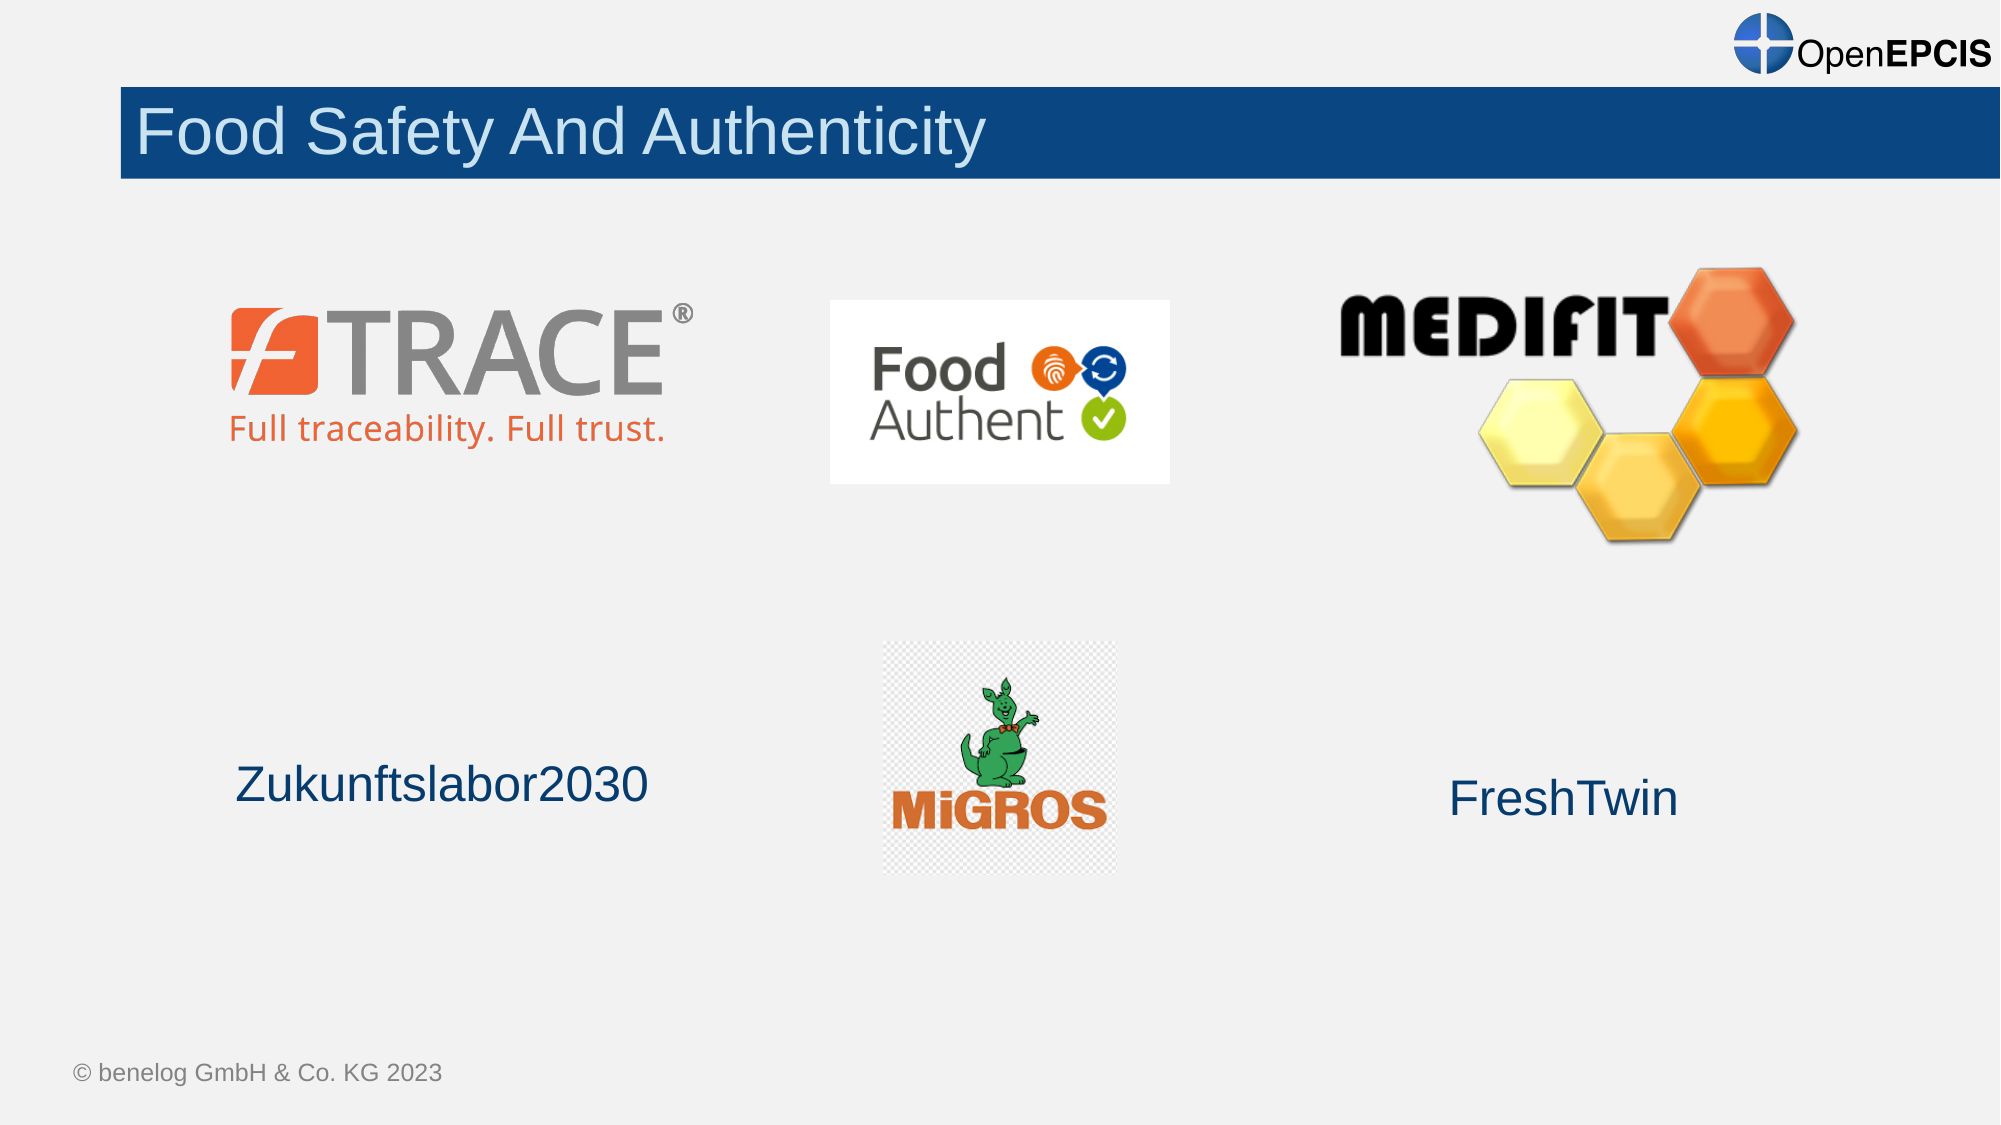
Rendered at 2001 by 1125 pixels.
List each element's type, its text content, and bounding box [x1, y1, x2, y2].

title Food Safety And Authenticity [120, 87, 2000, 179]
picture [883, 641, 1117, 875]
picture [830, 300, 1170, 484]
text_box FreshTwin [1433, 757, 1699, 833]
picture [1321, 226, 1812, 558]
picture [188, 264, 725, 484]
text_box Zukunftslabor2030 [220, 744, 669, 819]
picture [1734, 13, 1991, 74]
